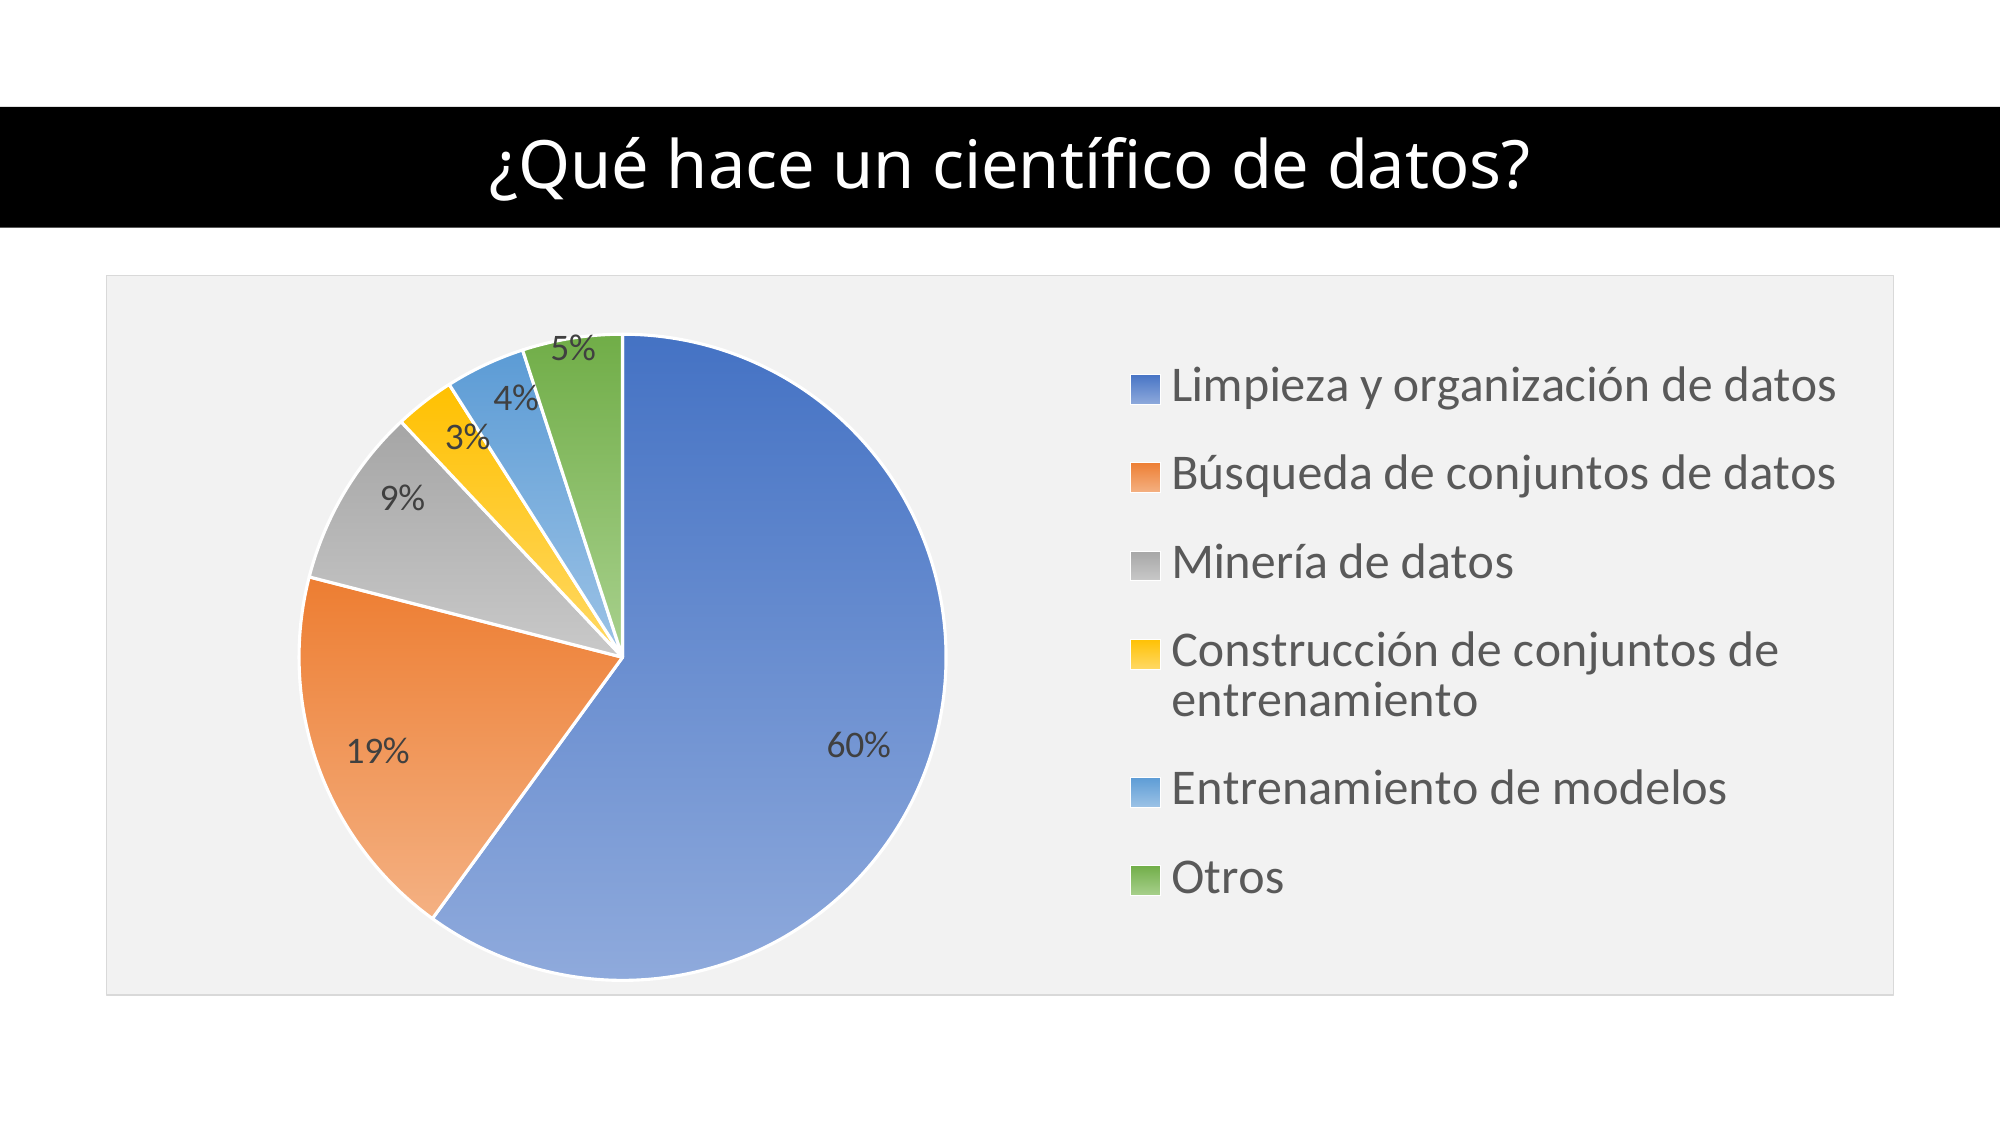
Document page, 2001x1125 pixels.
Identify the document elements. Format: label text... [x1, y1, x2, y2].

title ¿Qué hace un científico de datos? [91, 105, 1931, 228]
chart [105, 274, 1895, 996]
text_box [0, 106, 2000, 229]
